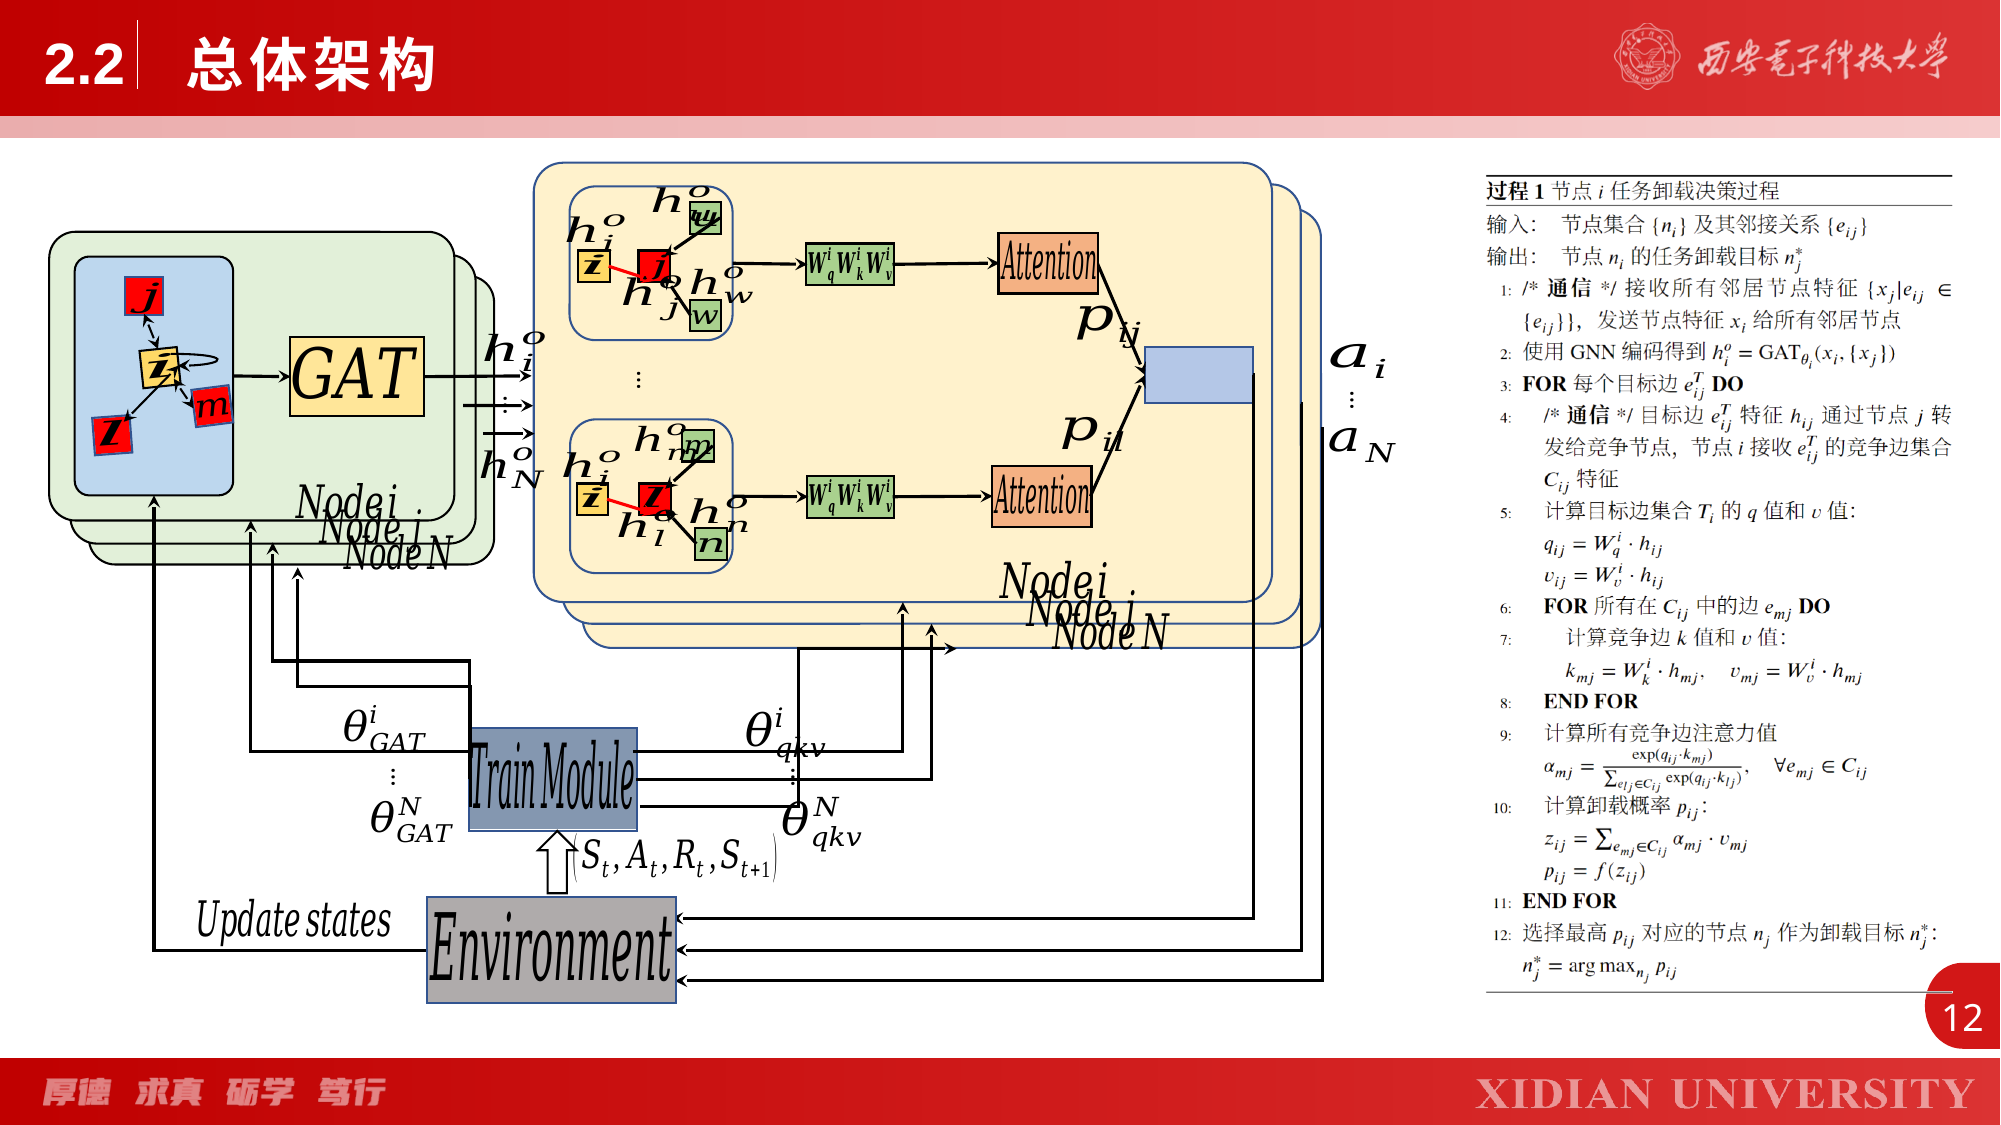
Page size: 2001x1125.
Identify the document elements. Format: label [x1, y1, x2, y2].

text_box [250, 520, 471, 752]
text_box [664, 228, 695, 256]
text_box [671, 374, 1253, 602]
text_box [168, 356, 181, 364]
text_box [153, 495, 429, 951]
text_box [674, 404, 1301, 428]
text_box [264, 600, 504, 774]
text_box [1097, 263, 1145, 374]
text_box [0, 0, 2000, 1125]
text_box [144, 313, 159, 351]
text_box [173, 378, 199, 396]
text_box [21, 22, 1975, 1125]
text_box [123, 381, 149, 422]
text_box [632, 602, 903, 752]
text_box [664, 276, 695, 306]
text_box [665, 509, 671, 534]
text_box [674, 428, 1321, 981]
text_box [636, 623, 932, 780]
picture [1481, 170, 1958, 998]
text_box [252, 562, 490, 760]
text_box [665, 456, 671, 489]
text_box [640, 648, 957, 807]
